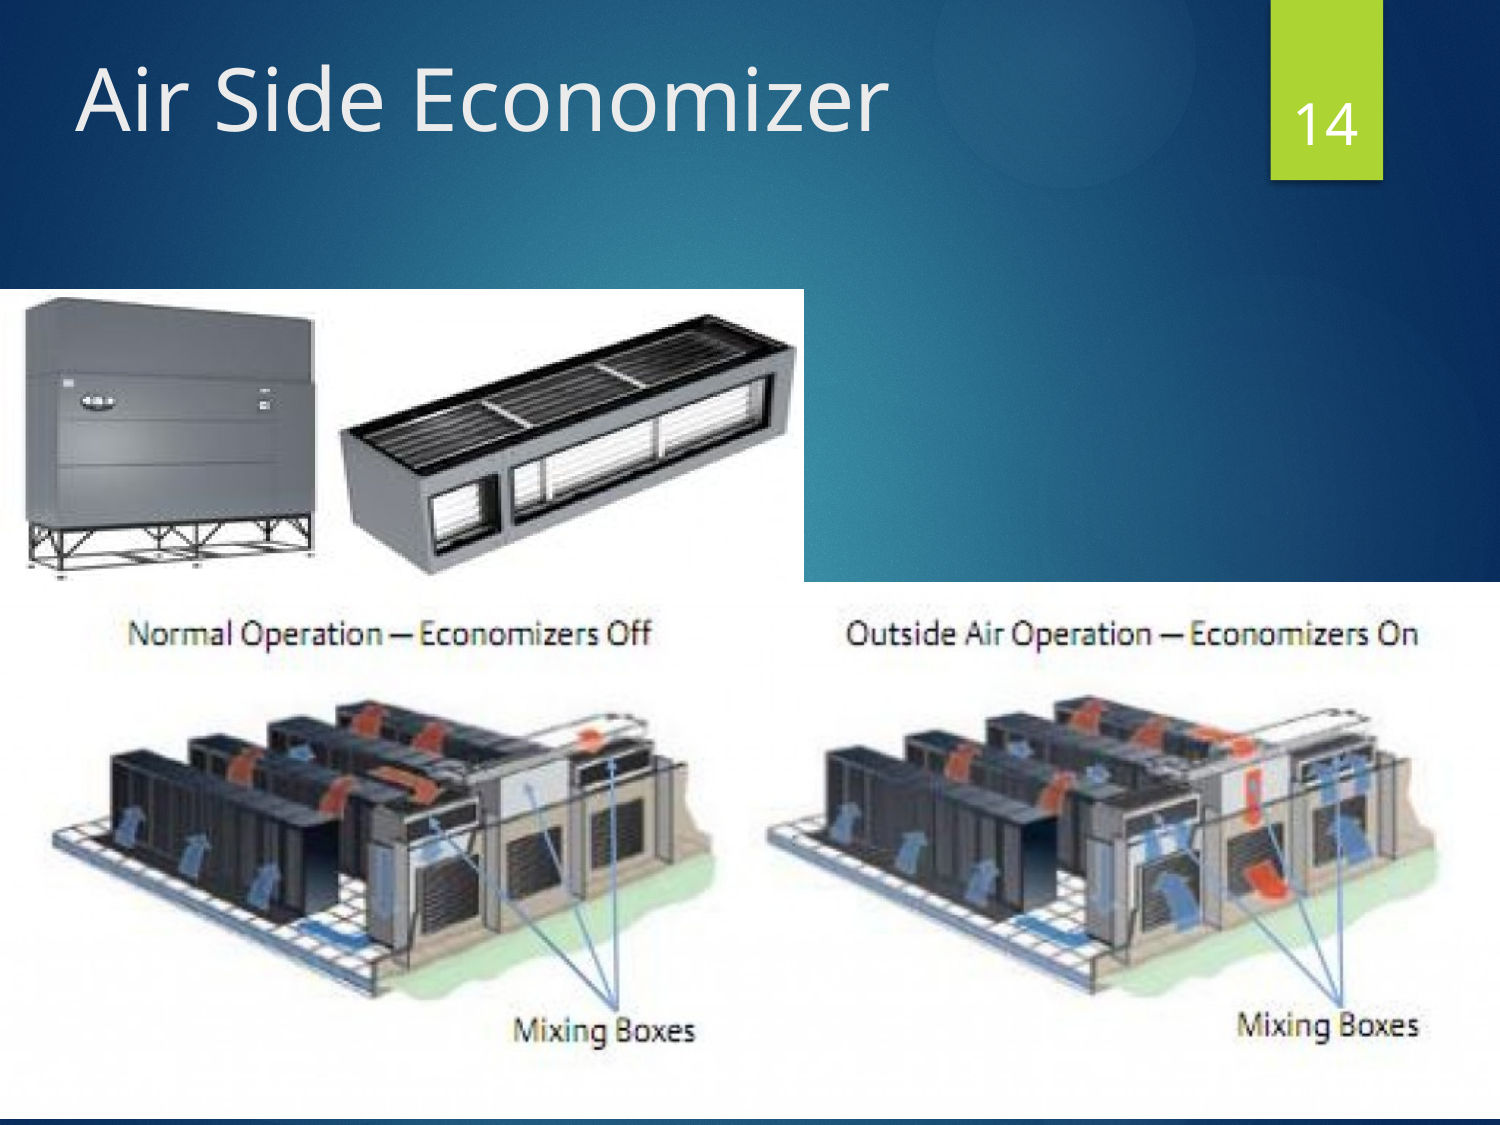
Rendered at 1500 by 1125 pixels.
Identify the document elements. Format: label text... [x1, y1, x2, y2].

slide_number 14 [1273, 48, 1378, 175]
title Air Side Economizer [60, 36, 1219, 266]
picture [0, 582, 1500, 1120]
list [0, 288, 804, 581]
